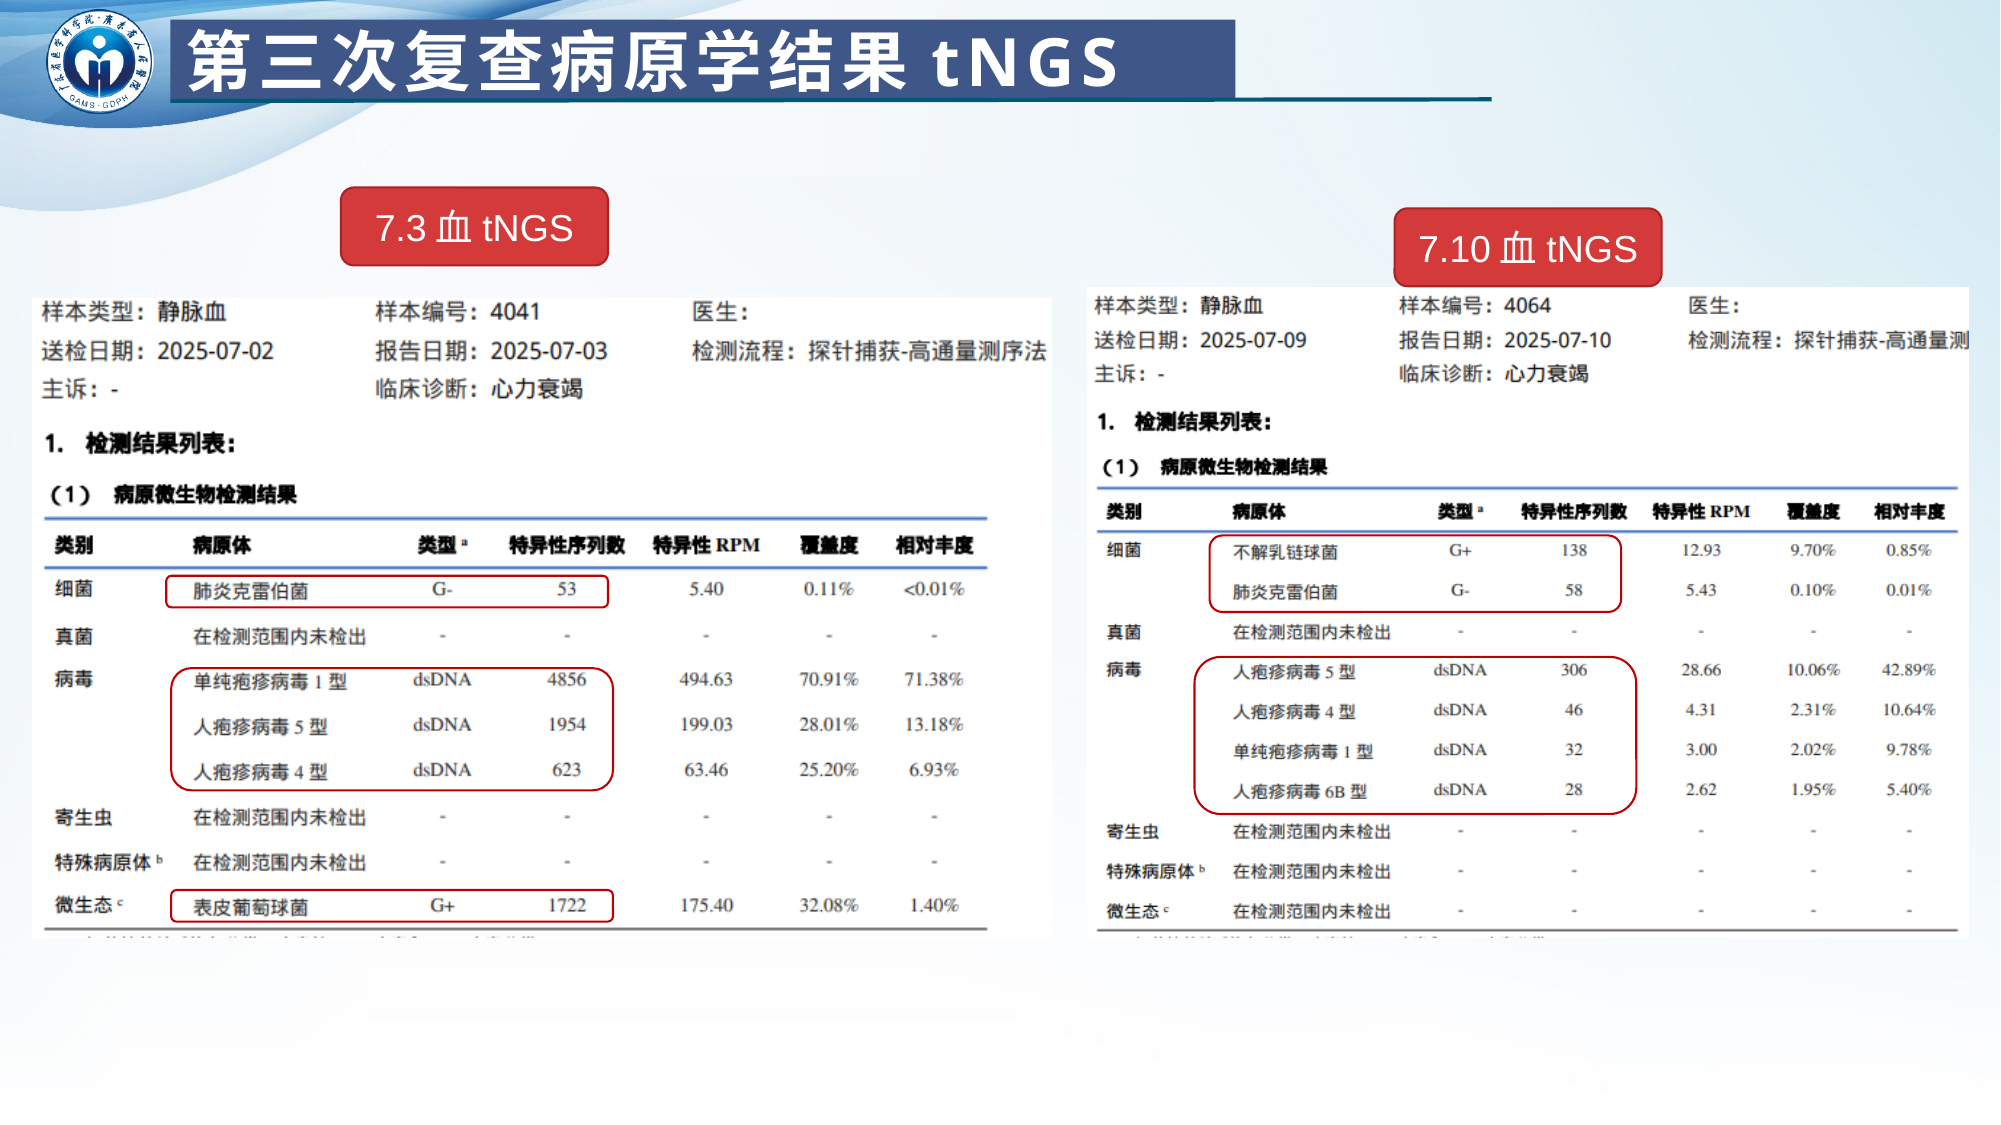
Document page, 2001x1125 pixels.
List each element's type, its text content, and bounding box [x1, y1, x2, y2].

text_box 7.10血tNGS [1393, 207, 1663, 287]
picture [0, 0, 2001, 1125]
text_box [170, 19, 1492, 101]
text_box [32, 187, 1052, 938]
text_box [1087, 287, 1969, 938]
